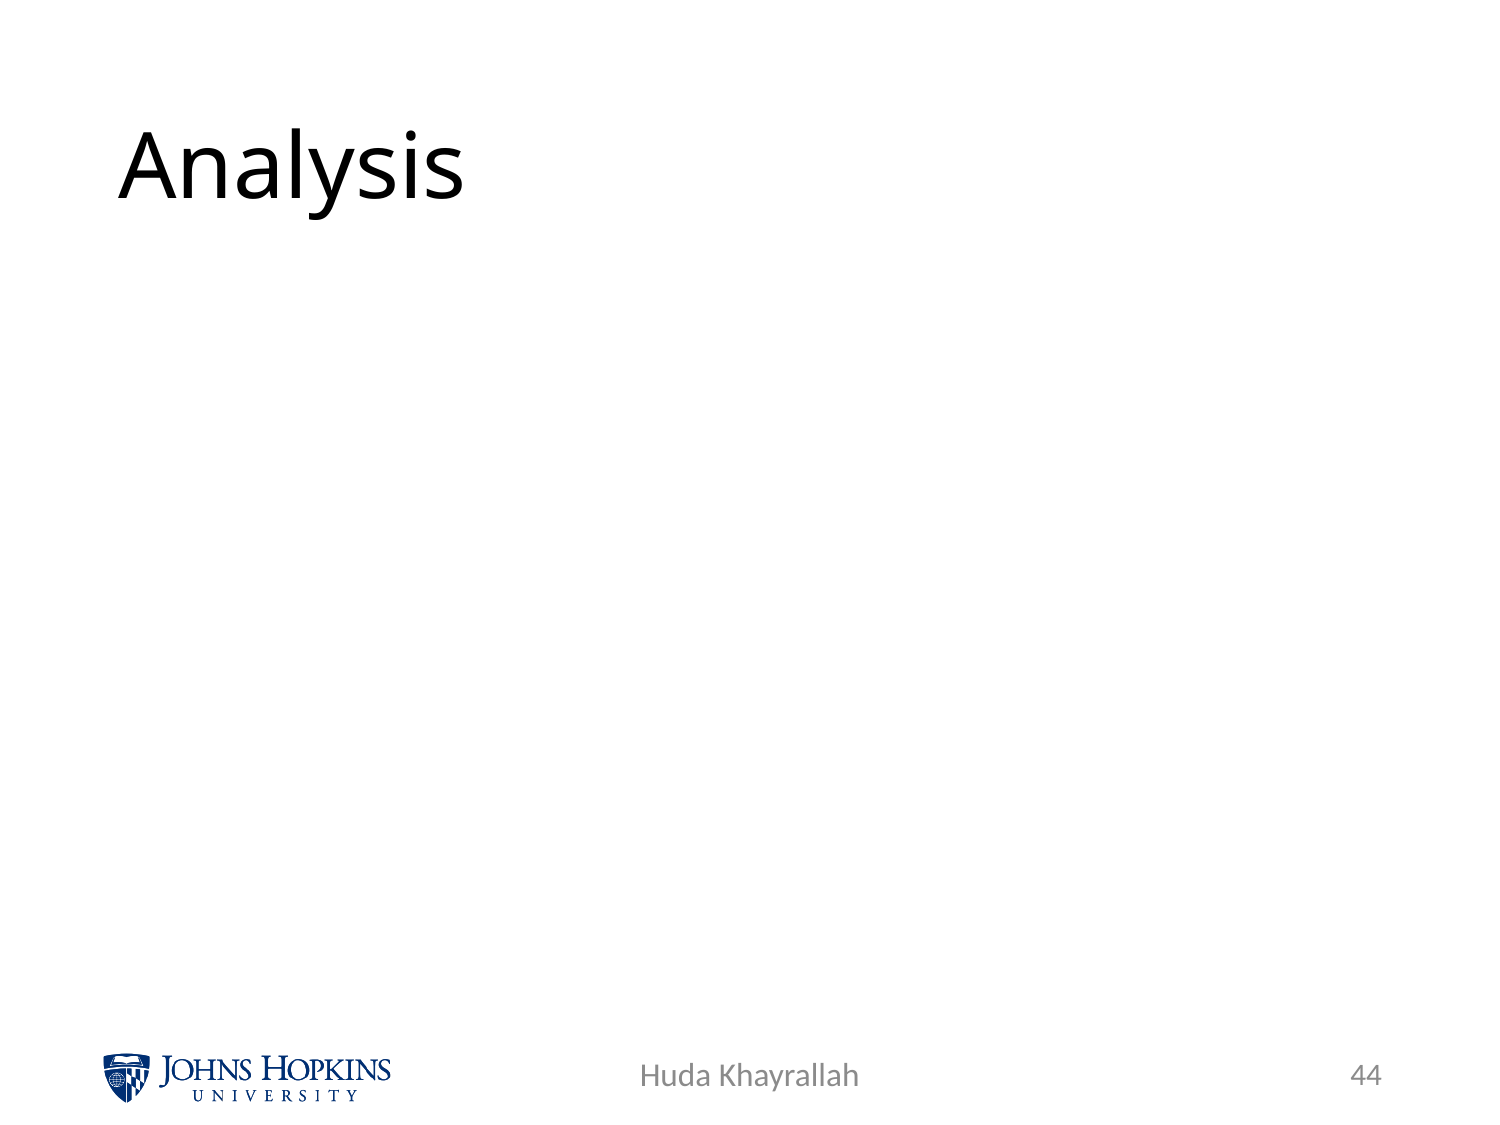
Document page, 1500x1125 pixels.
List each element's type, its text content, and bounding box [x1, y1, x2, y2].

title Analysis [103, 59, 1397, 278]
footer Huda Khayrallah [496, 1042, 1004, 1103]
slide_number 43 [1059, 1042, 1397, 1103]
